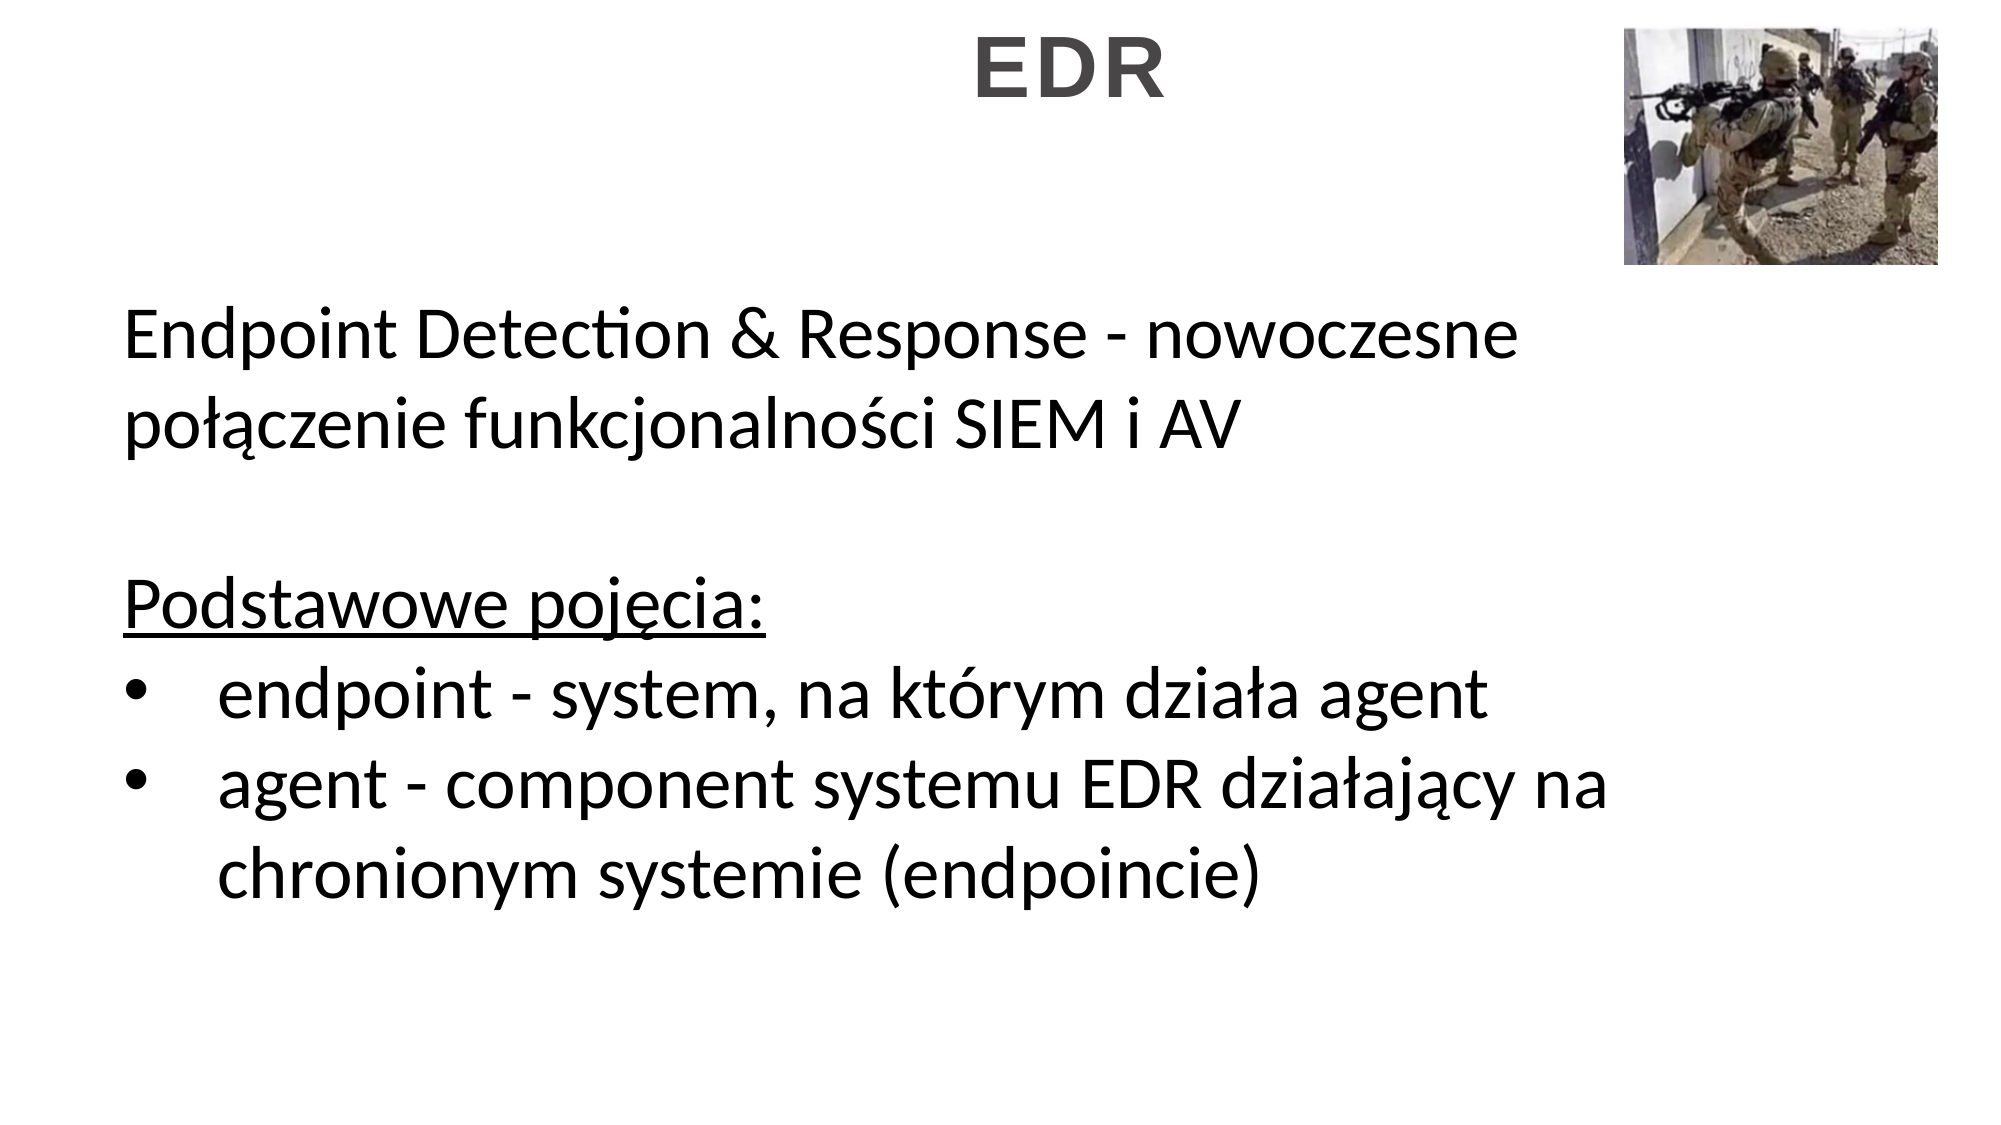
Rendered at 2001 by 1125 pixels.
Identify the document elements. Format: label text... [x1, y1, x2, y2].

text_box Endpoint Detection & Response - nowoczesne połączenie funkcjonalności SIEM i AV Podstawowe pojęcia: endpoint - system, na którym działa agent agent - component systemu EDR działający na chronionym systemie (endpoincie) [123, 283, 1795, 914]
text_box EDR [245, 10, 1892, 116]
picture [1623, 25, 1938, 266]
